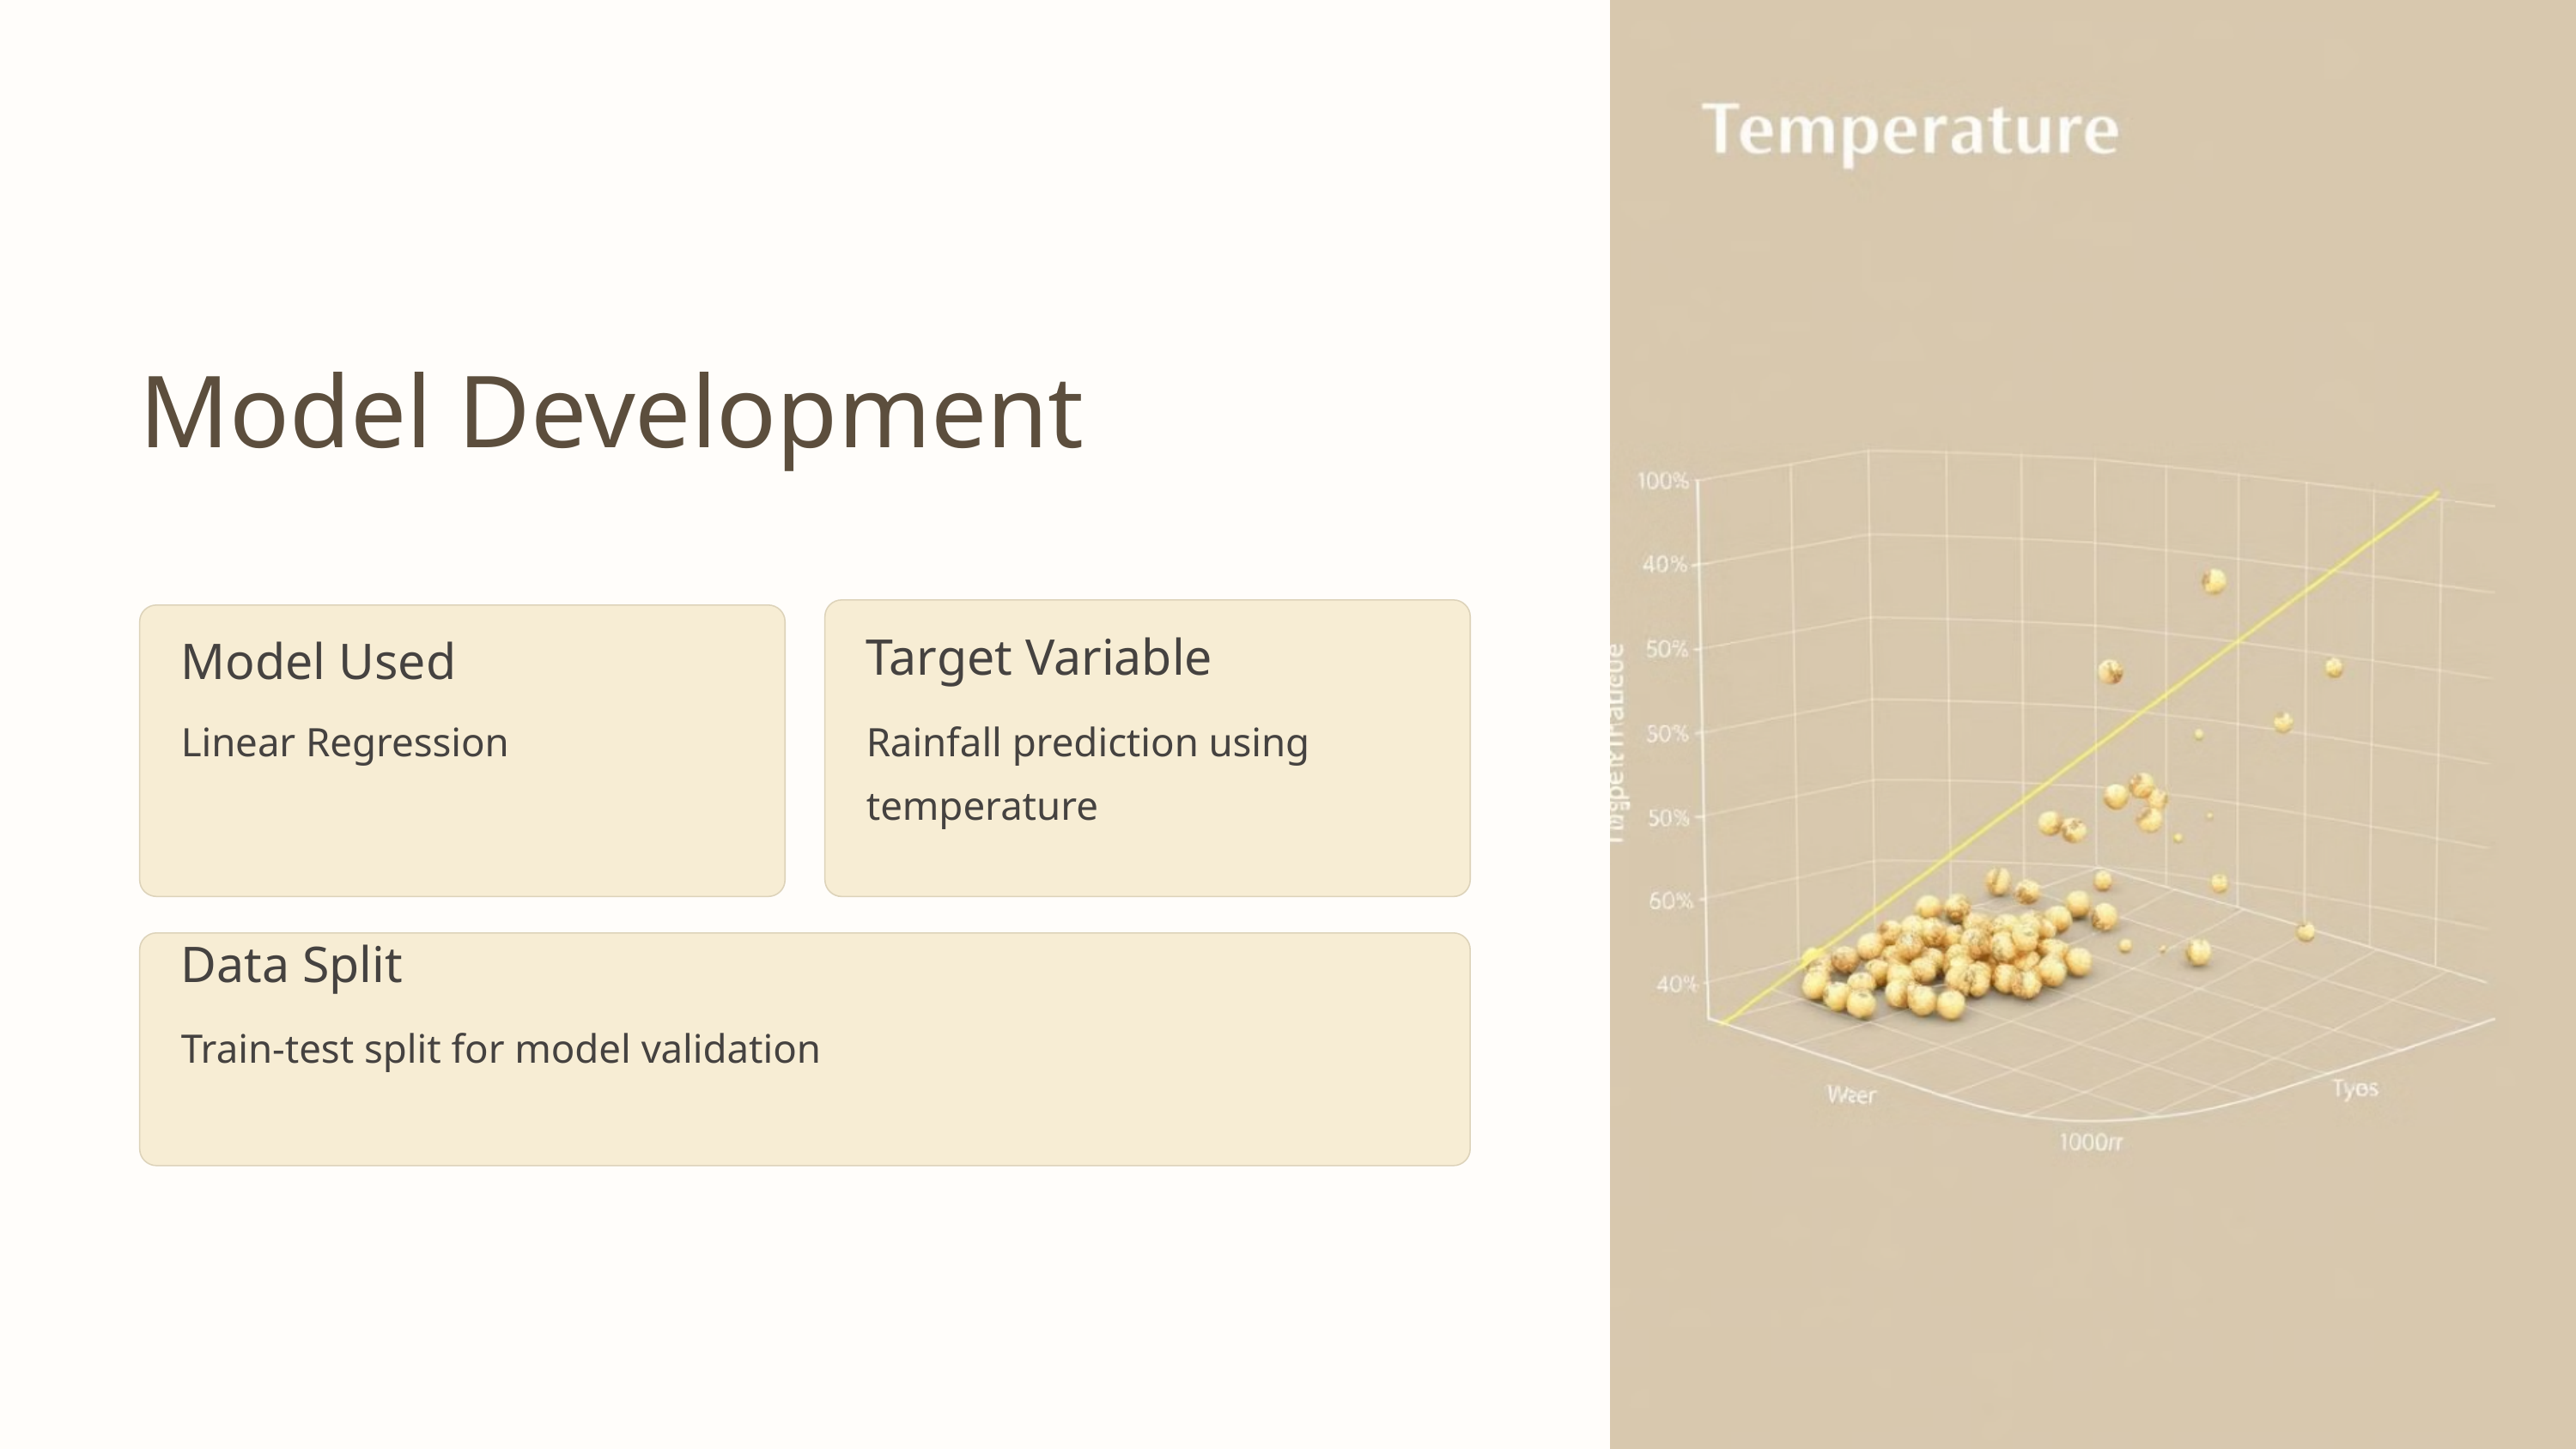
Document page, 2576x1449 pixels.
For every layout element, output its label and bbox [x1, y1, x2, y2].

text_box [823, 598, 1472, 898]
text_box [138, 931, 1472, 1167]
text_box [138, 603, 787, 898]
text_box [1609, 0, 2576, 1449]
text_box [0, 0, 1607, 1449]
